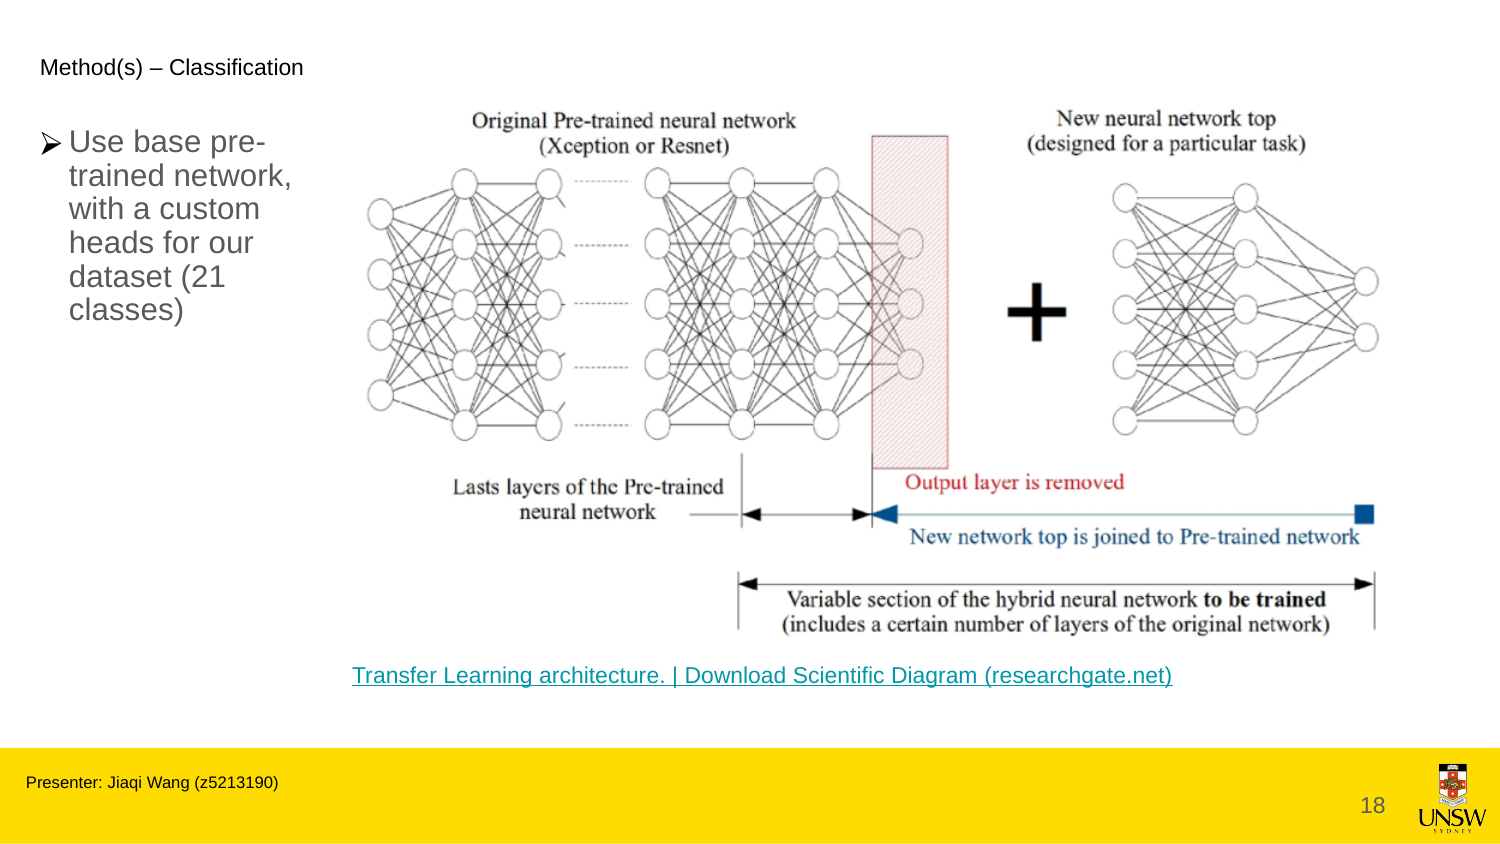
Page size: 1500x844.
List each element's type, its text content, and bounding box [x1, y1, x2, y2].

picture [1415, 755, 1490, 842]
title Method(s) – Classification [28, 16, 1460, 120]
slide_number ‹#› [1059, 782, 1397, 827]
text_box Presenter: Jiaqi Wang (z5213190) [14, 765, 917, 798]
list Use base pre-trained network, with a custom heads for our dataset (21 classes) [28, 120, 338, 422]
text_box Transfer Learning architecture. | Download Scientific Diagram (researchgate.net) [337, 646, 1215, 702]
picture [363, 105, 1384, 638]
